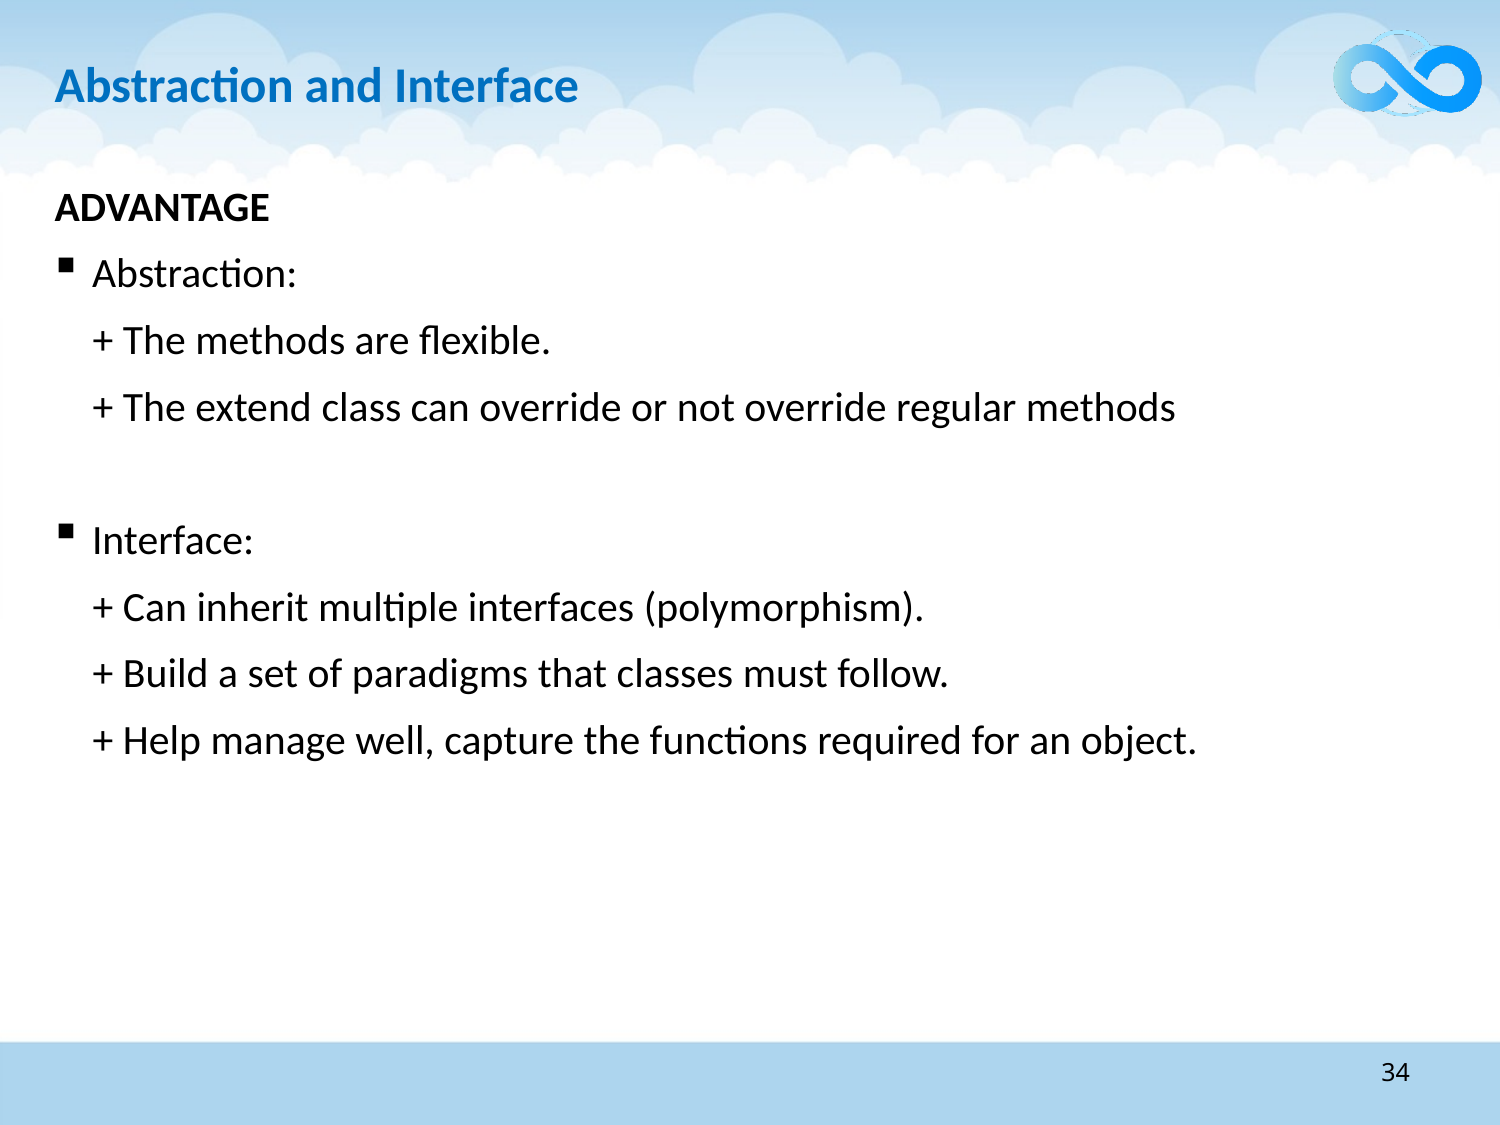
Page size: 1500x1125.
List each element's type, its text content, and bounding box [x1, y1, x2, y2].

slide_number 34 [1074, 1048, 1425, 1110]
picture [0, 0, 1500, 1125]
title Abstraction and Interface [39, 28, 1464, 144]
list ADVANTAGE Abstraction: + The methods are flexible. + The extend class can override or not override regular methods Interface: + Can inherit multiple interfaces (polymorphism). + Build a set of paradigms that classes must follow. + Help manage well, capture the functions required for an object. [39, 172, 1464, 1028]
